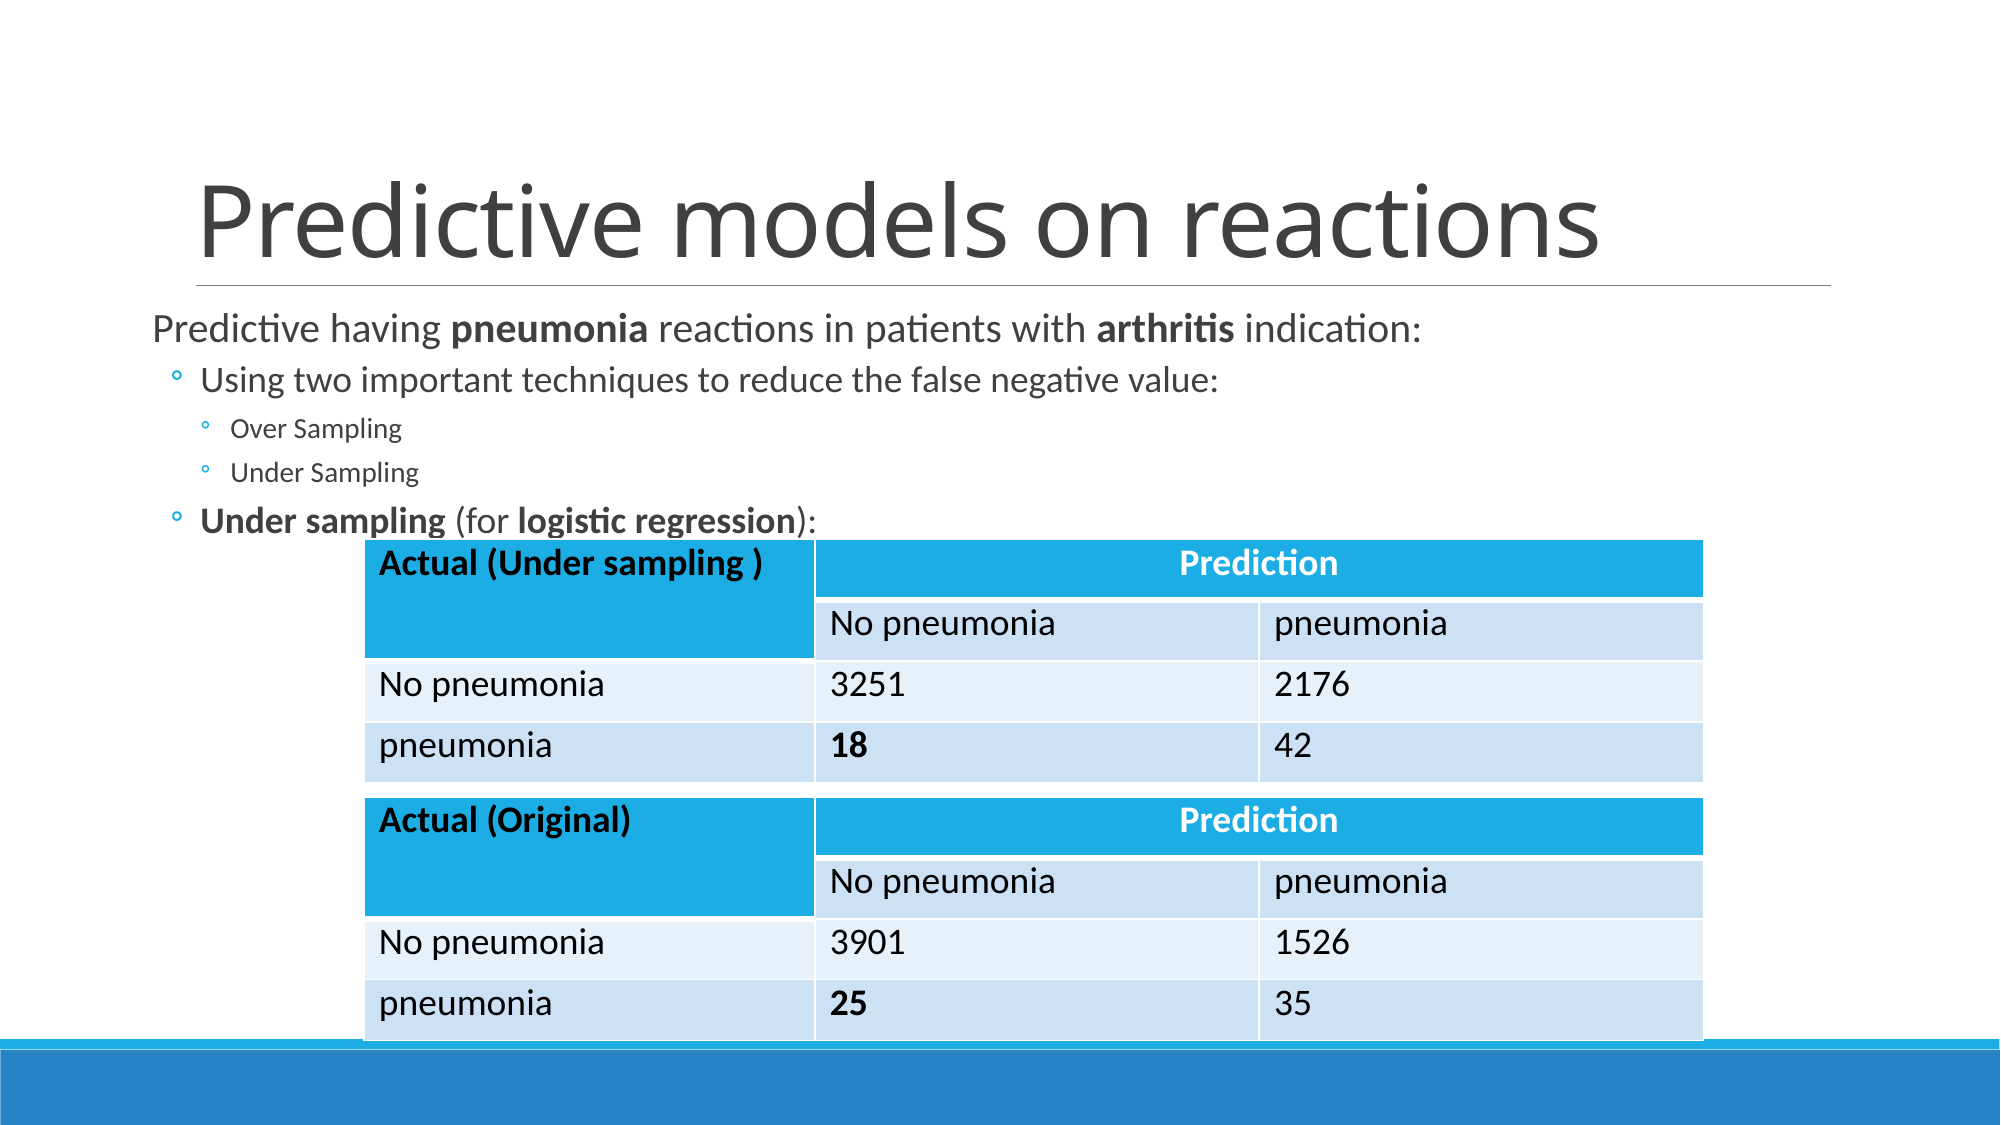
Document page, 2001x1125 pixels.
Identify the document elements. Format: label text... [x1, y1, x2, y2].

table_cell No pneumonia [365, 922, 814, 979]
table_cell No pneumonia [365, 664, 814, 721]
table_header Actual (Under sampling ) [365, 540, 814, 658]
table_cell pneumonia [365, 723, 814, 782]
table_cell 3251 [816, 662, 1258, 721]
table_cell 18 [816, 723, 1258, 782]
table_cell 25 [816, 980, 1258, 1040]
title Predictive models on reactions [180, 47, 1830, 285]
table_cell No pneumonia [816, 861, 1258, 918]
table_header Actual (Original) [365, 798, 814, 916]
table_cell 42 [1260, 723, 1703, 782]
table_cell 1526 [1260, 920, 1703, 979]
table_cell pneumonia [365, 980, 814, 1040]
table_cell pneumonia [1260, 861, 1703, 918]
table_cell No pneumonia [816, 603, 1258, 660]
table_header Prediction [816, 798, 1703, 855]
table_header Prediction [816, 540, 1703, 597]
table_cell 3901 [816, 920, 1258, 979]
table_cell 2176 [1260, 662, 1703, 721]
table_cell 35 [1260, 980, 1703, 1040]
list Predictive having pneumonia reactions in patients with arthritis indication: Using two important techniques to reduce the false negative value: Over Sampling Under Sampling Under sampling (for logistic regression): [137, 299, 1863, 1125]
table_cell pneumonia [1260, 603, 1703, 660]
